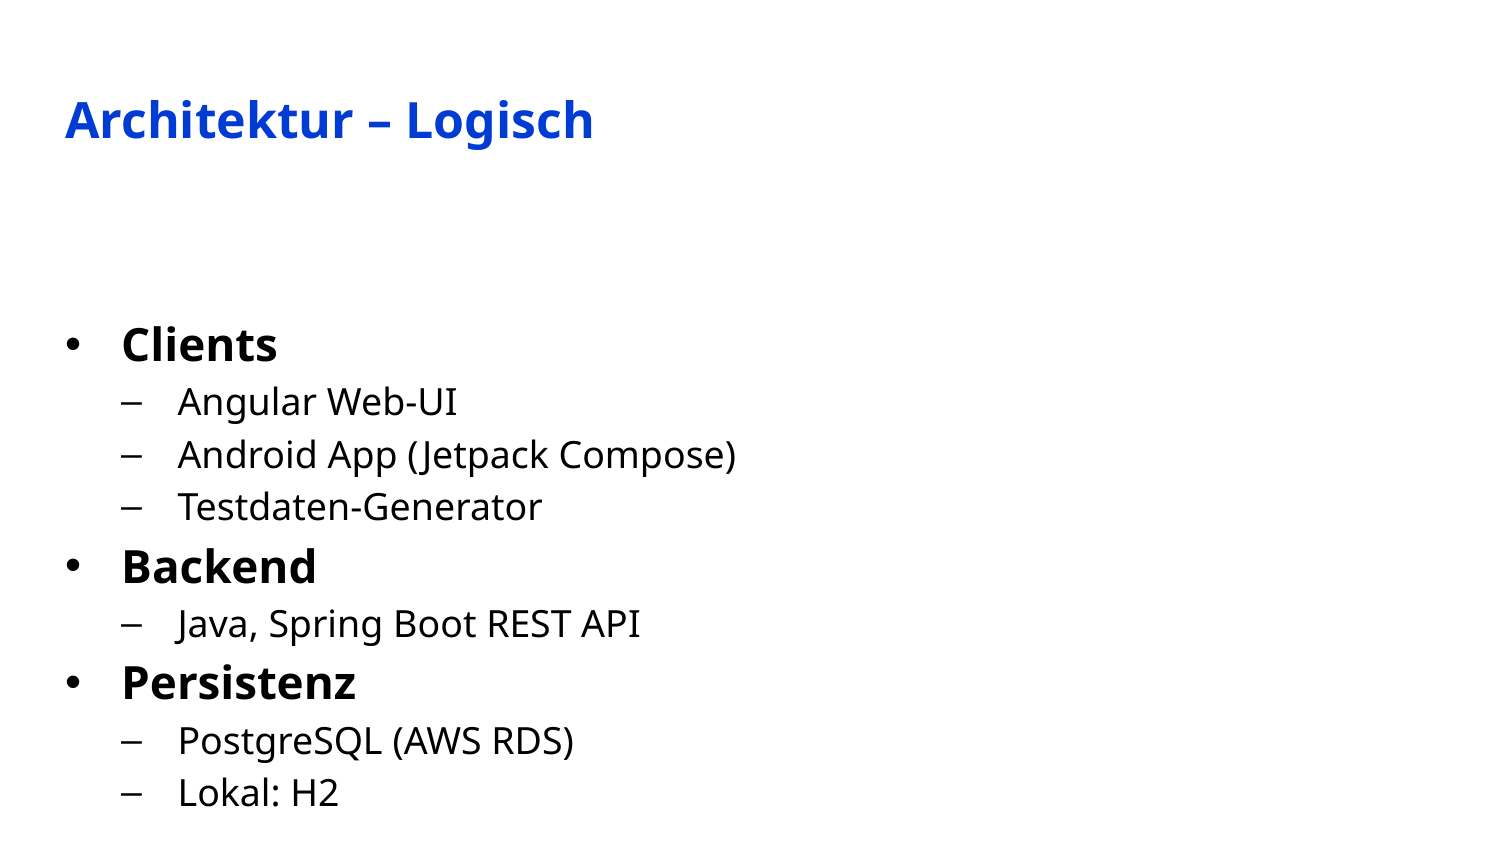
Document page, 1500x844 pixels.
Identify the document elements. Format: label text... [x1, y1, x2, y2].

title Architektur – Logisch [50, 47, 1500, 190]
list Clients Angular Web-UI Android App (Jetpack Compose) Testdaten-Generator Backend Java, Spring Boot REST API Persistenz PostgreSQL (AWS RDS) Lokal: H2 [50, 308, 1500, 844]
